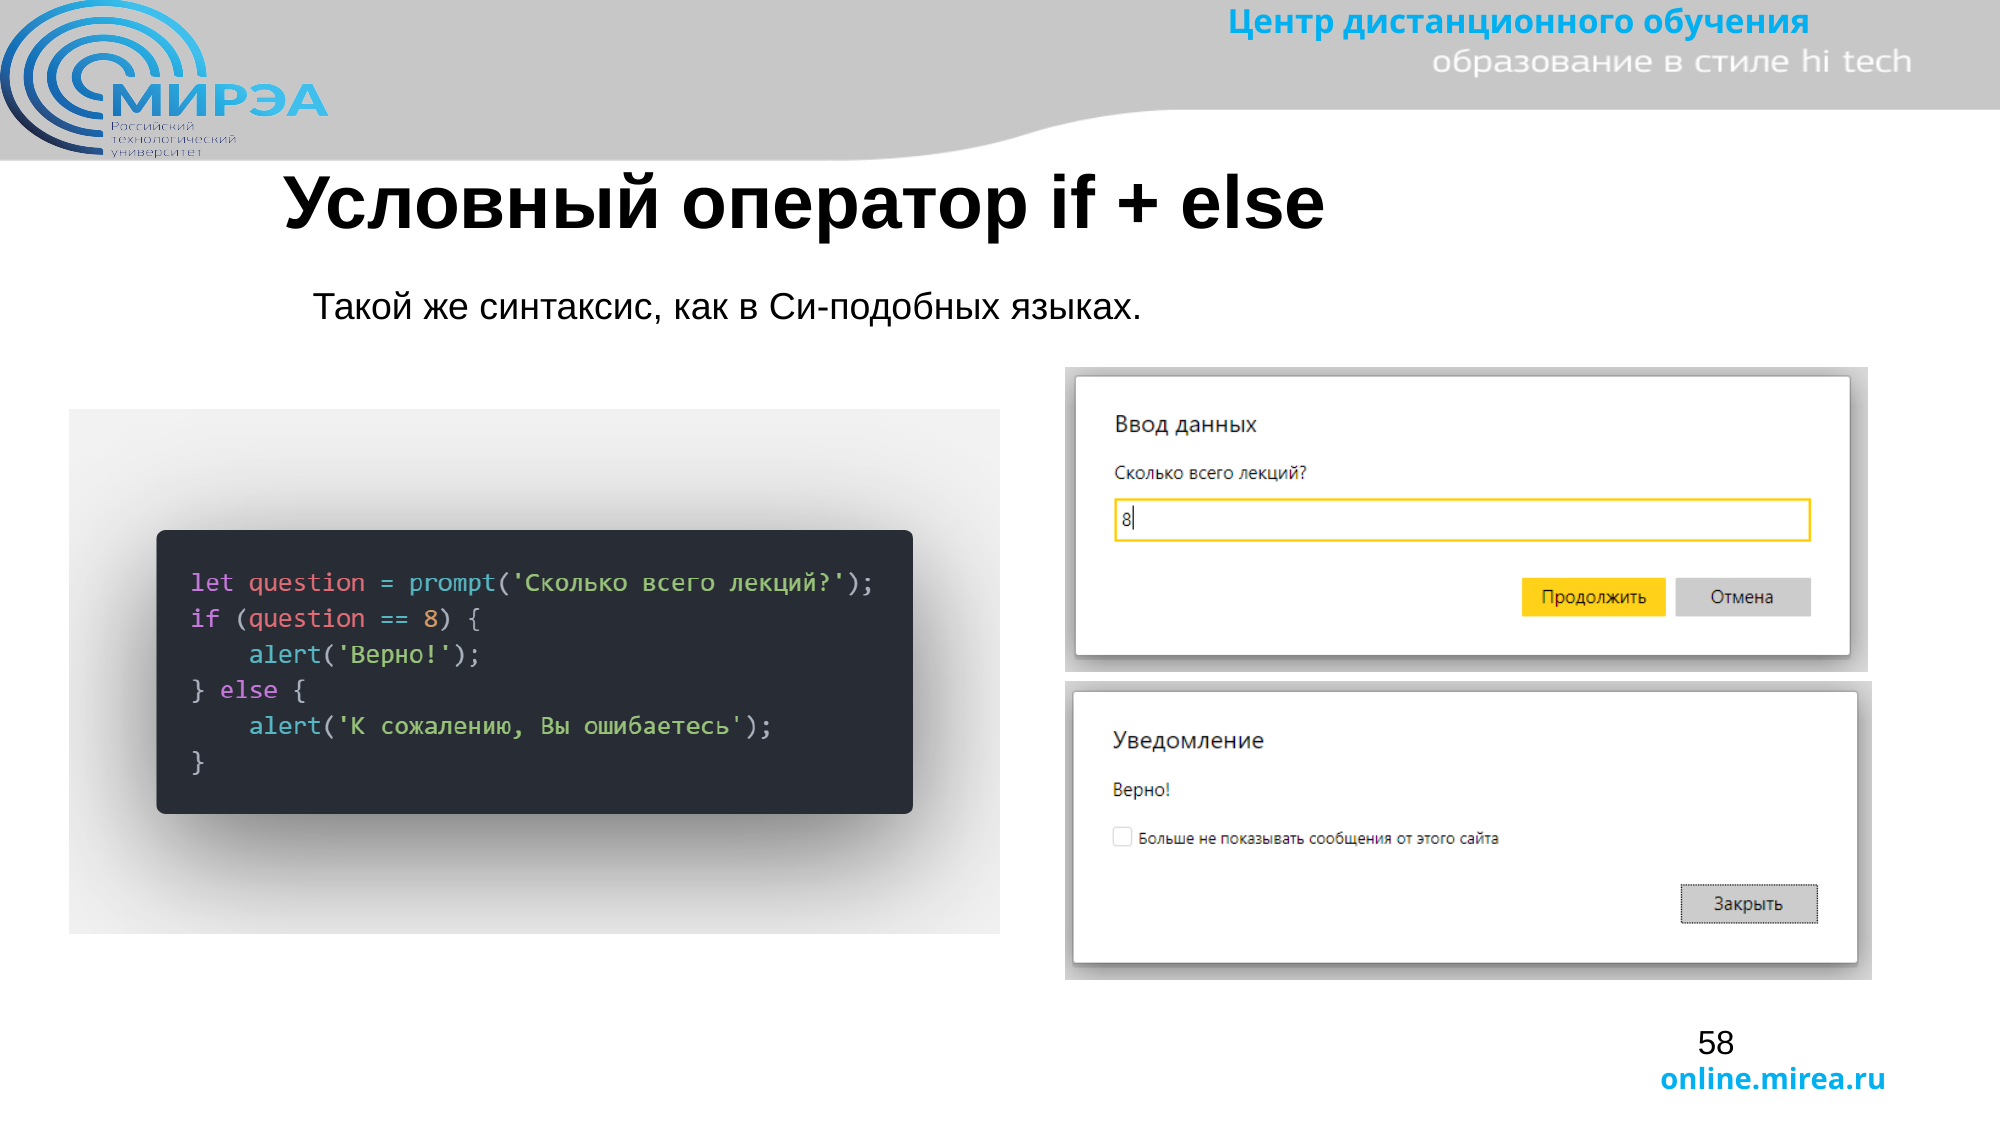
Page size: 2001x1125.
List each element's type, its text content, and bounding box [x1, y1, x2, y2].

picture [69, 409, 1000, 934]
picture [1065, 681, 1872, 980]
text_box Такой же синтаксис, как в Си-подобных языках. [297, 274, 1638, 410]
text_box Условный оператор if + else [268, 145, 1811, 251]
picture [1065, 367, 1868, 672]
picture [0, 0, 329, 159]
text_box 58 [1400, 1013, 1750, 1058]
